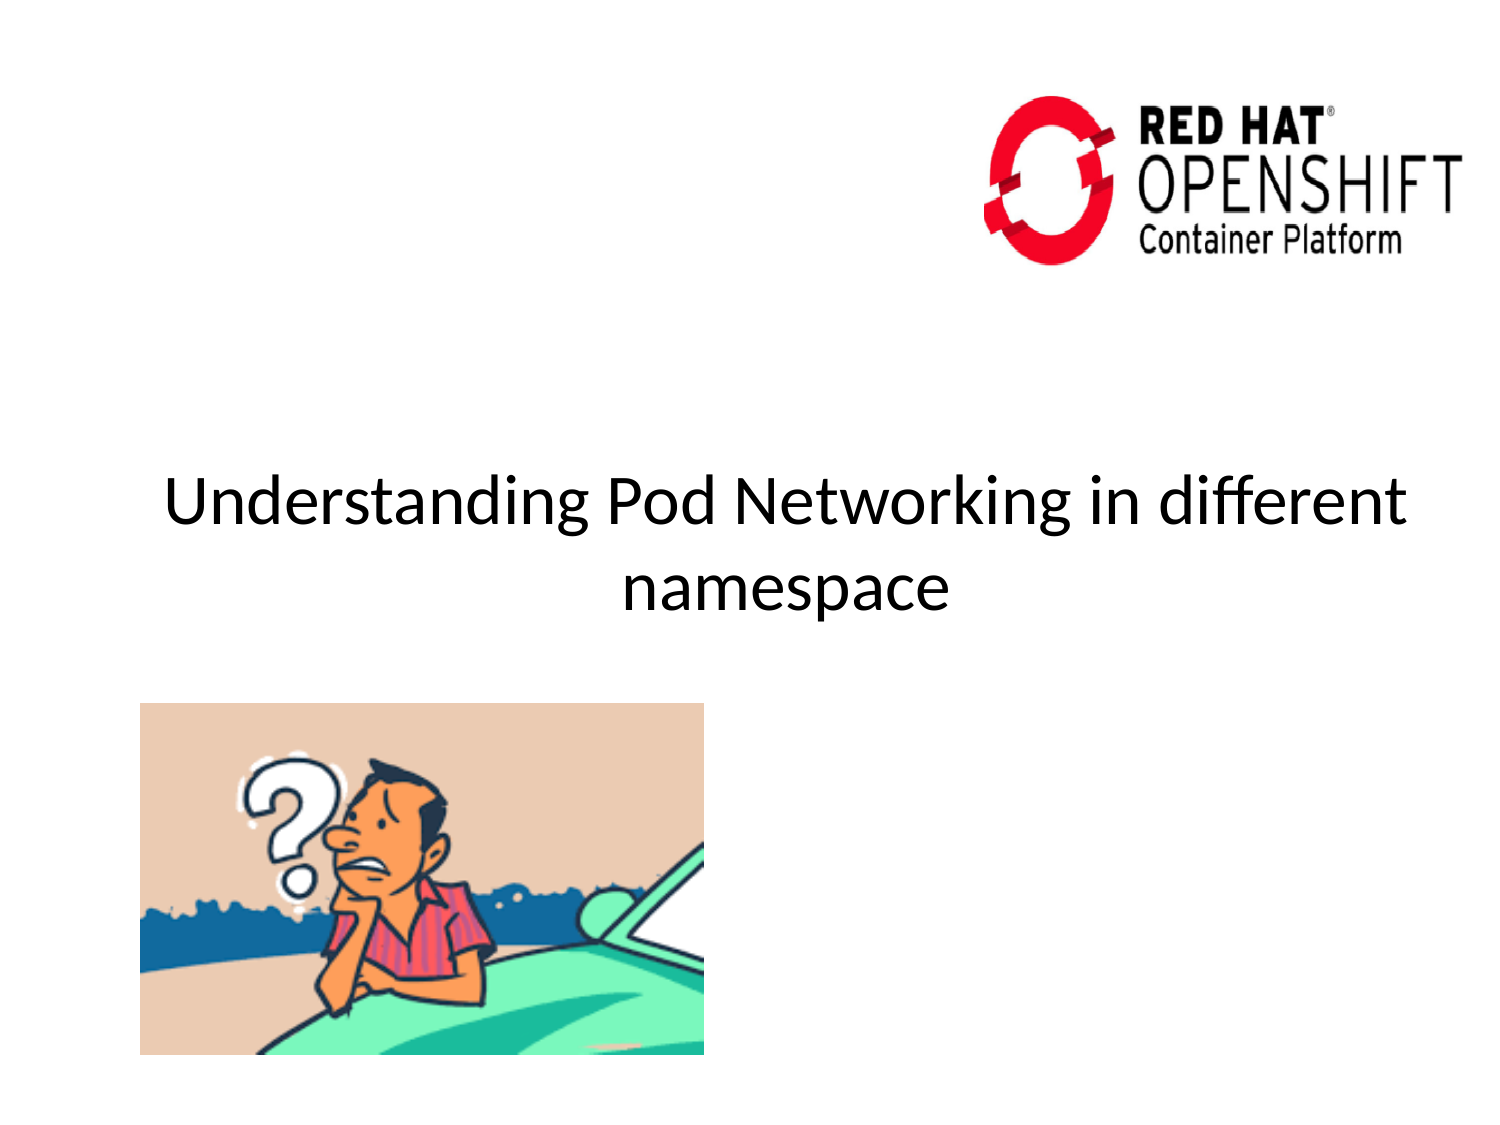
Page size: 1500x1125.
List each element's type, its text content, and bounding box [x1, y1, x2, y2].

picture [140, 702, 704, 1055]
picture [984, 34, 1466, 279]
title Understanding Pod Networking in different namespace [105, 445, 1468, 633]
